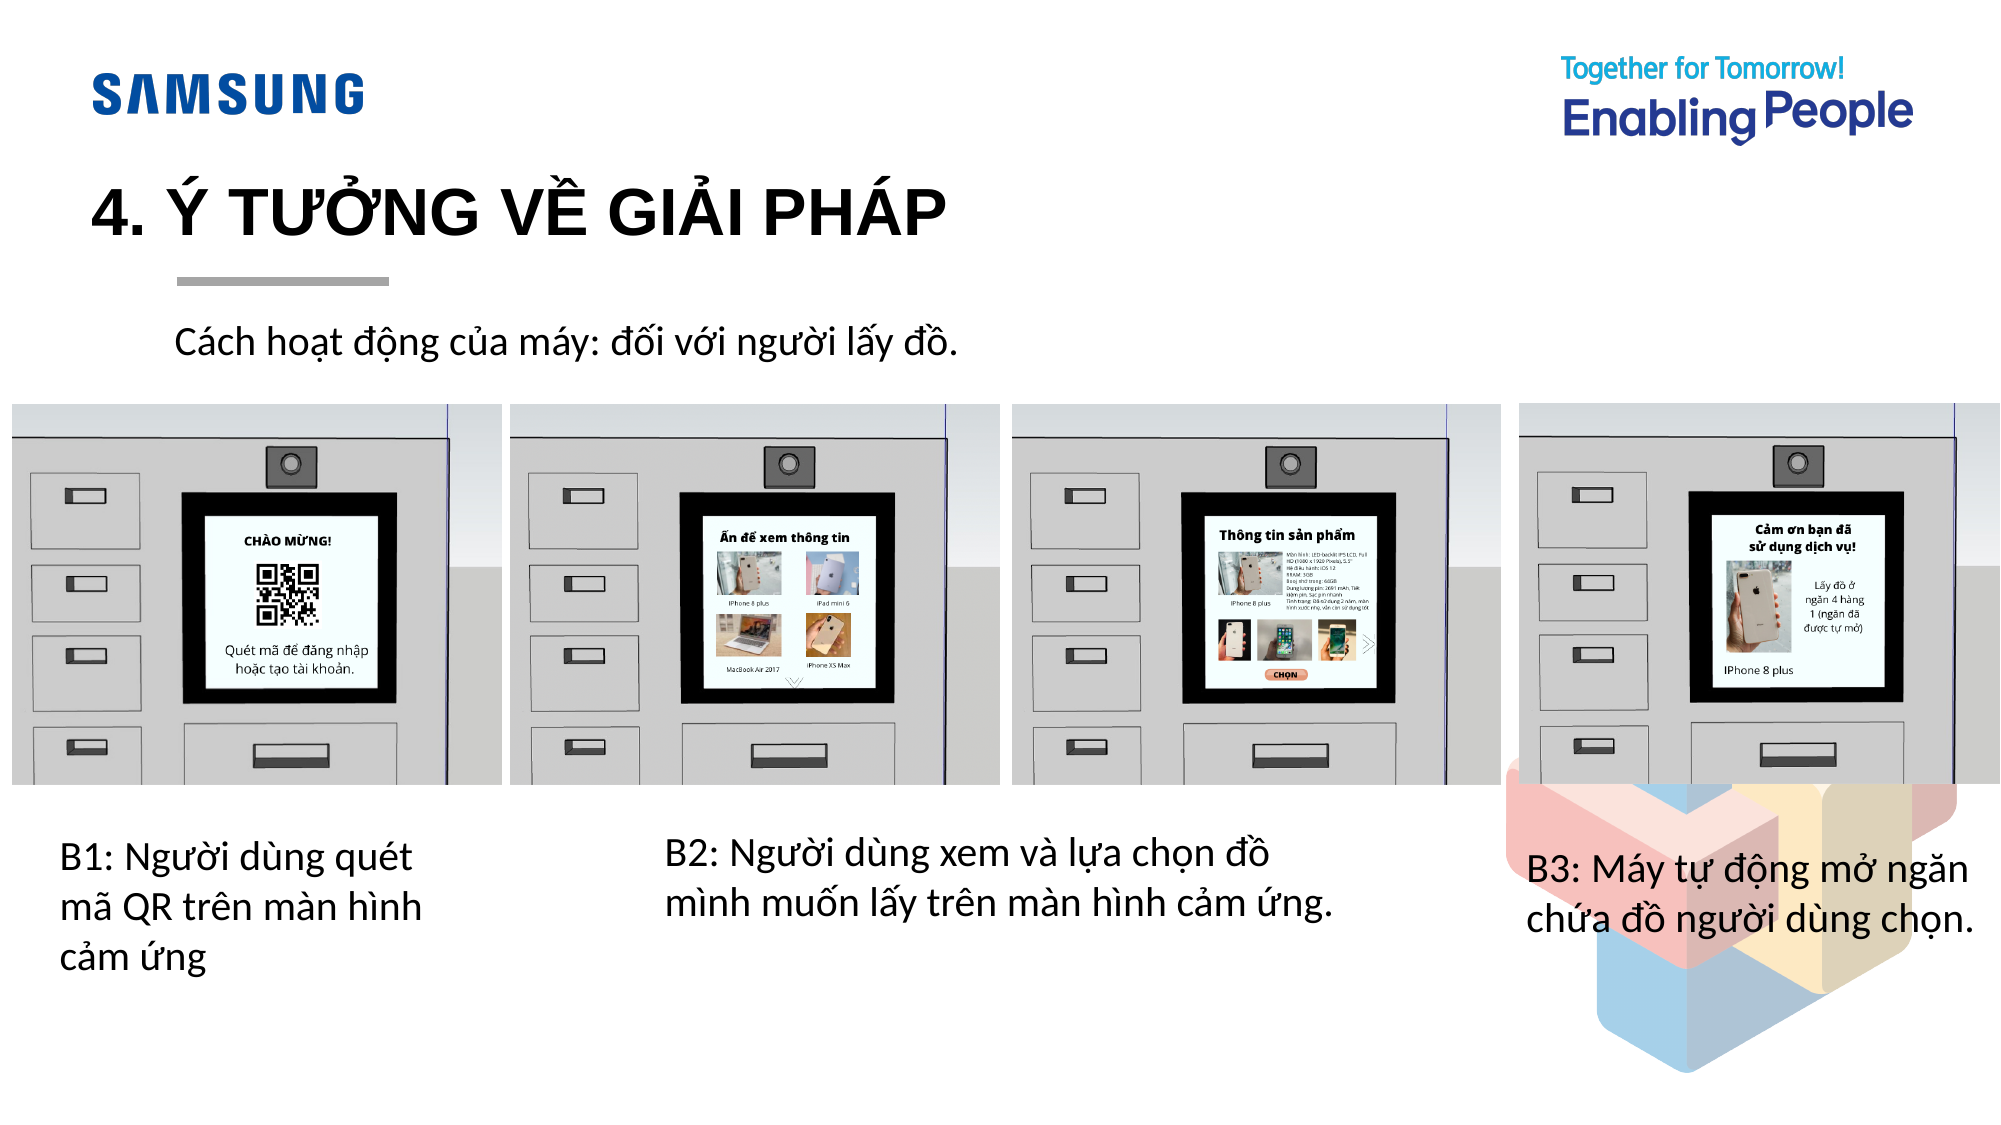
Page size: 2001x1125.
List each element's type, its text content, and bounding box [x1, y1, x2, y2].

picture [1519, 403, 2000, 784]
text_box B2: Người dùng xem và lựa chọn đồ mình muốn lấy trên màn hình cảm ứng. [649, 809, 1351, 940]
text_box B3: Máy tự động mở ngăn chứa đồ người dùng chọn. [1511, 825, 2000, 956]
picture [510, 404, 1000, 785]
picture [1561, 56, 1913, 146]
text_box B1: Người dùng quét mã QR trên màn hình cảm ứng [44, 813, 489, 994]
picture [1012, 404, 1502, 785]
title 4. Ý TƯỞNG VỀ GIẢI PHÁP [76, 107, 1445, 310]
picture [93, 73, 363, 107]
picture [12, 404, 502, 785]
text_box Cách hoạt động của máy: đối với người lấy đồ. [159, 298, 1231, 379]
